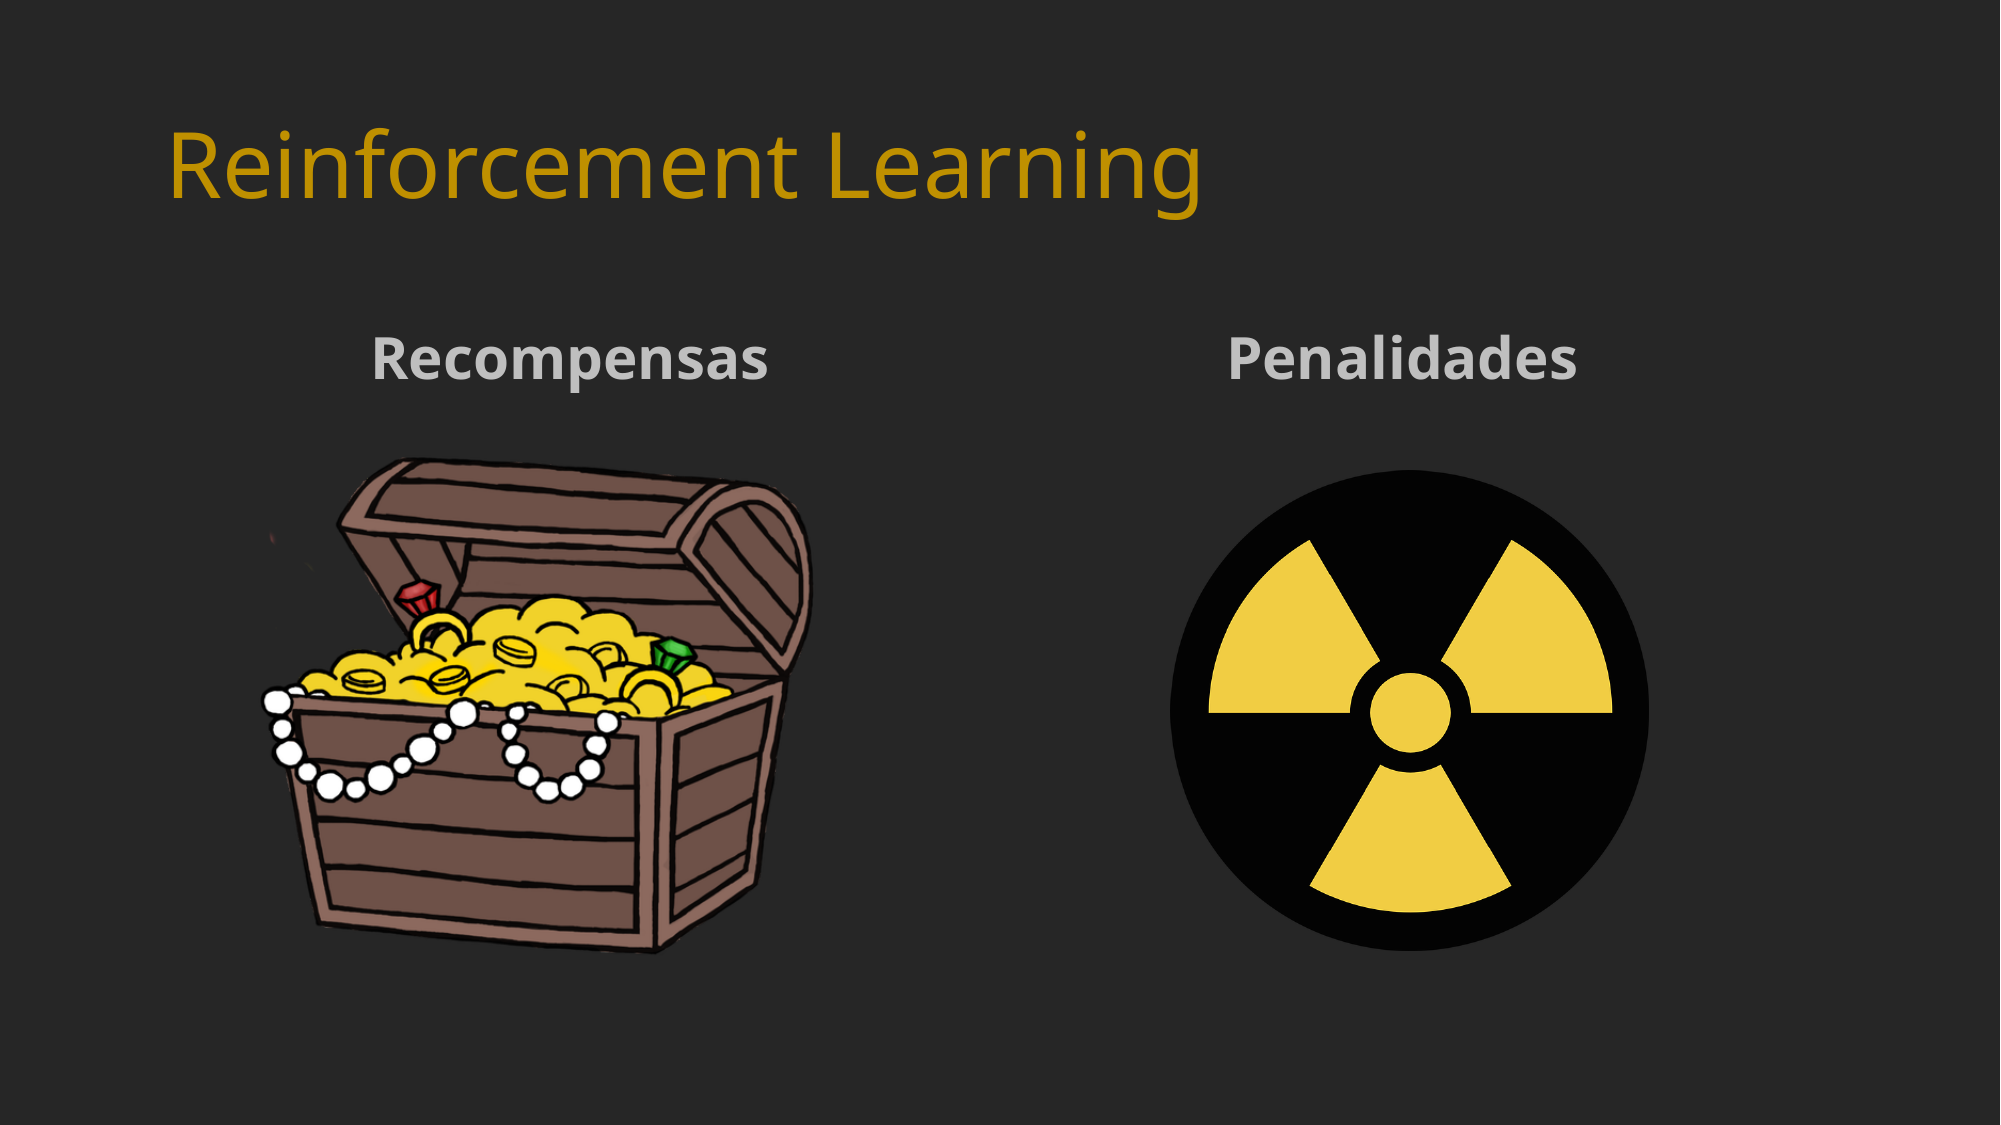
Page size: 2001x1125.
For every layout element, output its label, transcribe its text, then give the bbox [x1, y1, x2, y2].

text_box Penalidades [1033, 313, 1771, 399]
picture [243, 439, 830, 982]
picture [1170, 470, 1649, 951]
text_box Reinforcement Learning [150, 99, 1977, 224]
text_box Recompensas [355, 313, 937, 399]
